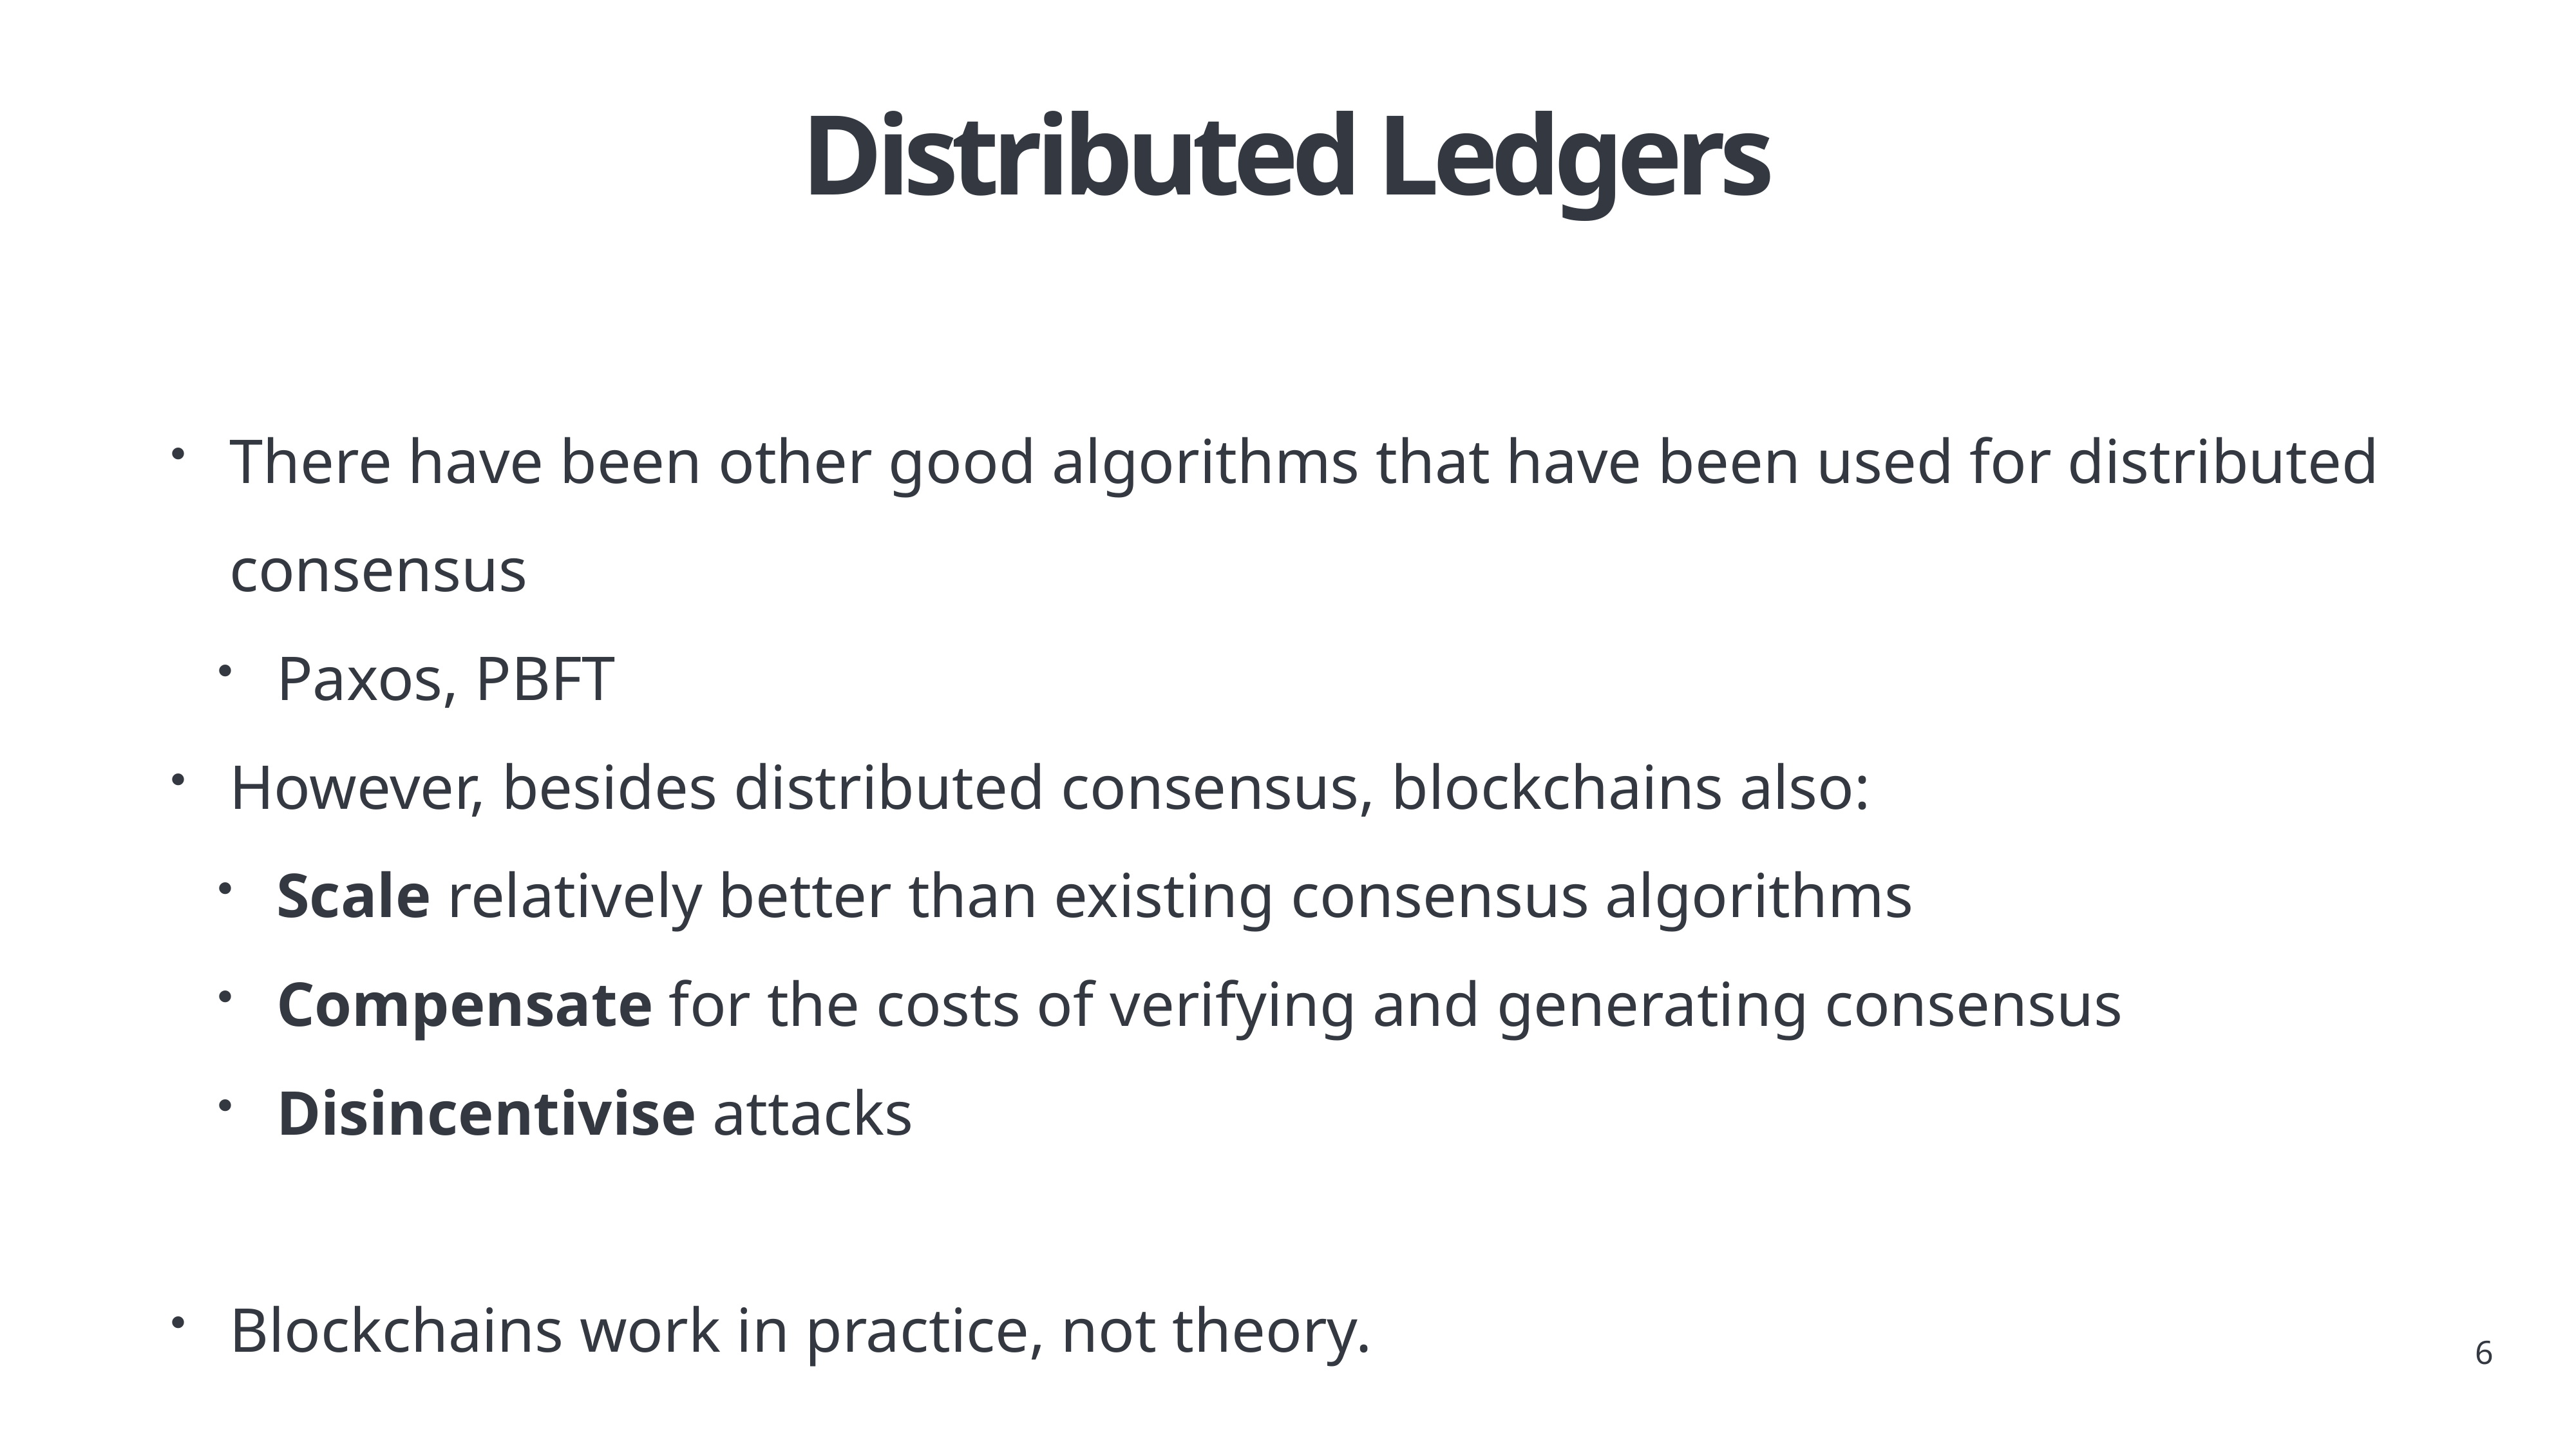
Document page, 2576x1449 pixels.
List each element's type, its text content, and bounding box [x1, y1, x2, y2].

text_box There have been other good algorithms that have been used for distributed consensus Paxos, PBFT However, besides distributed consensus, blockchains also: Scale relatively better than existing consensus algorithms Compensate for the costs of verifying and generating consensus Disincentivise attacks Blockchains work in practice, not theory. [114, 376, 2441, 1374]
title Distributed Ledgers [699, 76, 1877, 305]
slide_number 6 [2465, 1323, 2503, 1385]
